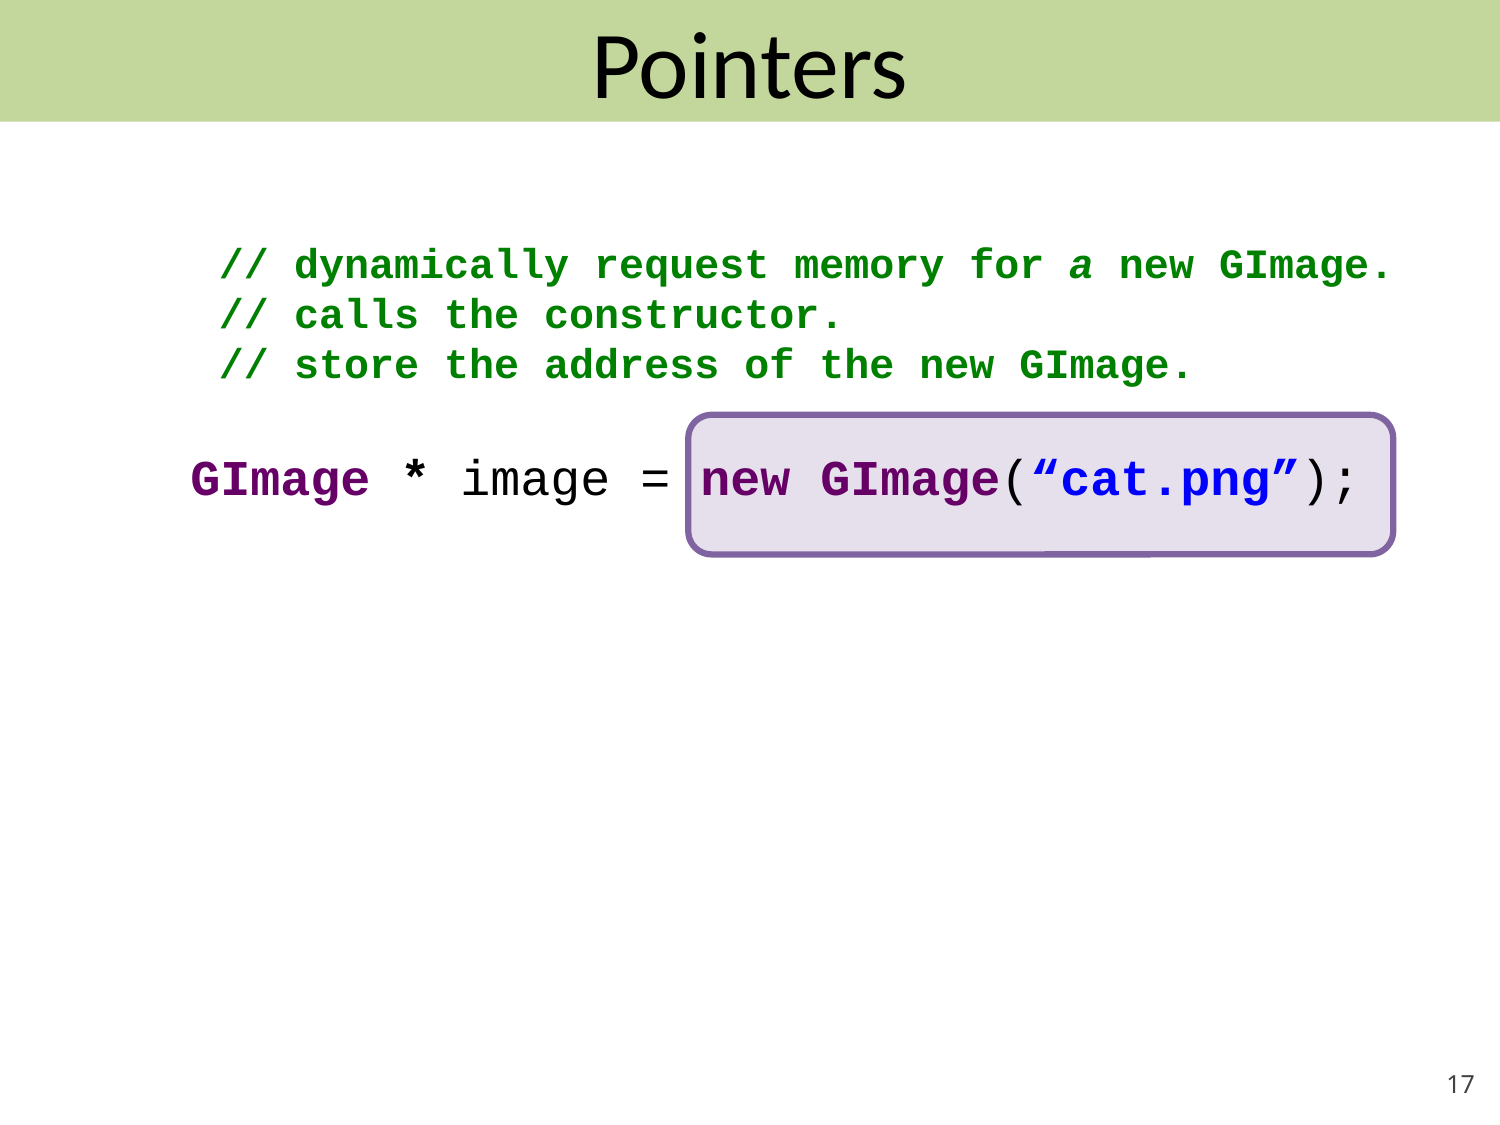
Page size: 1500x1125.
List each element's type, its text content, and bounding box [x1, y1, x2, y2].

text_box Pointers [0, 0, 1500, 121]
text_box GImage * image = new GImage(“cat.png”); [175, 437, 1375, 513]
text_box // dynamically request memory for a new GImage. // calls the constructor. // store the address of the new GImage. [204, 229, 1409, 395]
text_box [688, 414, 1394, 555]
